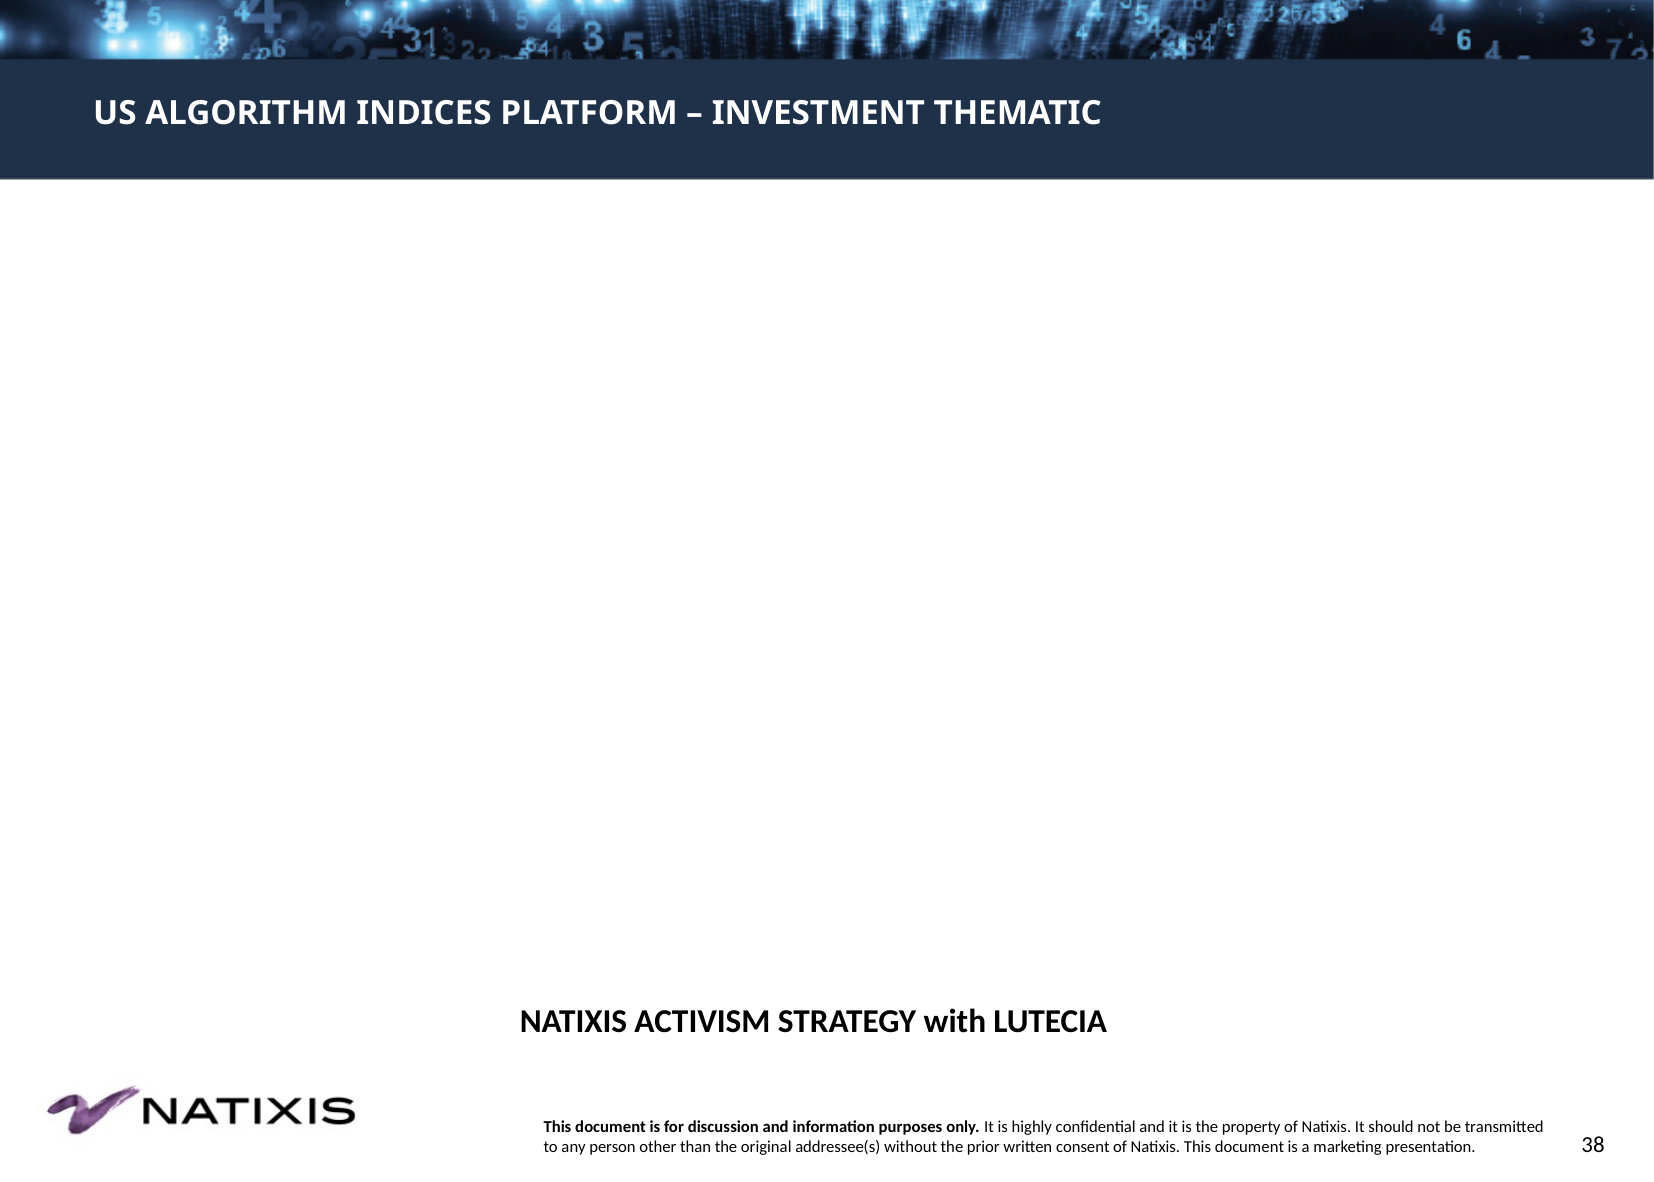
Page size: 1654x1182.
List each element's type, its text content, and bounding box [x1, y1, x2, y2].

text_box NATIXIS ACTIVISM STRATEGY with LUTECIA [71, 992, 1557, 1075]
picture [0, 0, 1654, 180]
slide_number 38 [1235, 1111, 1622, 1175]
picture [19, 1060, 411, 1160]
title US ALGORITHM INDICES PLATFORM – INVESTMENT THEMATIC [76, 82, 1562, 166]
